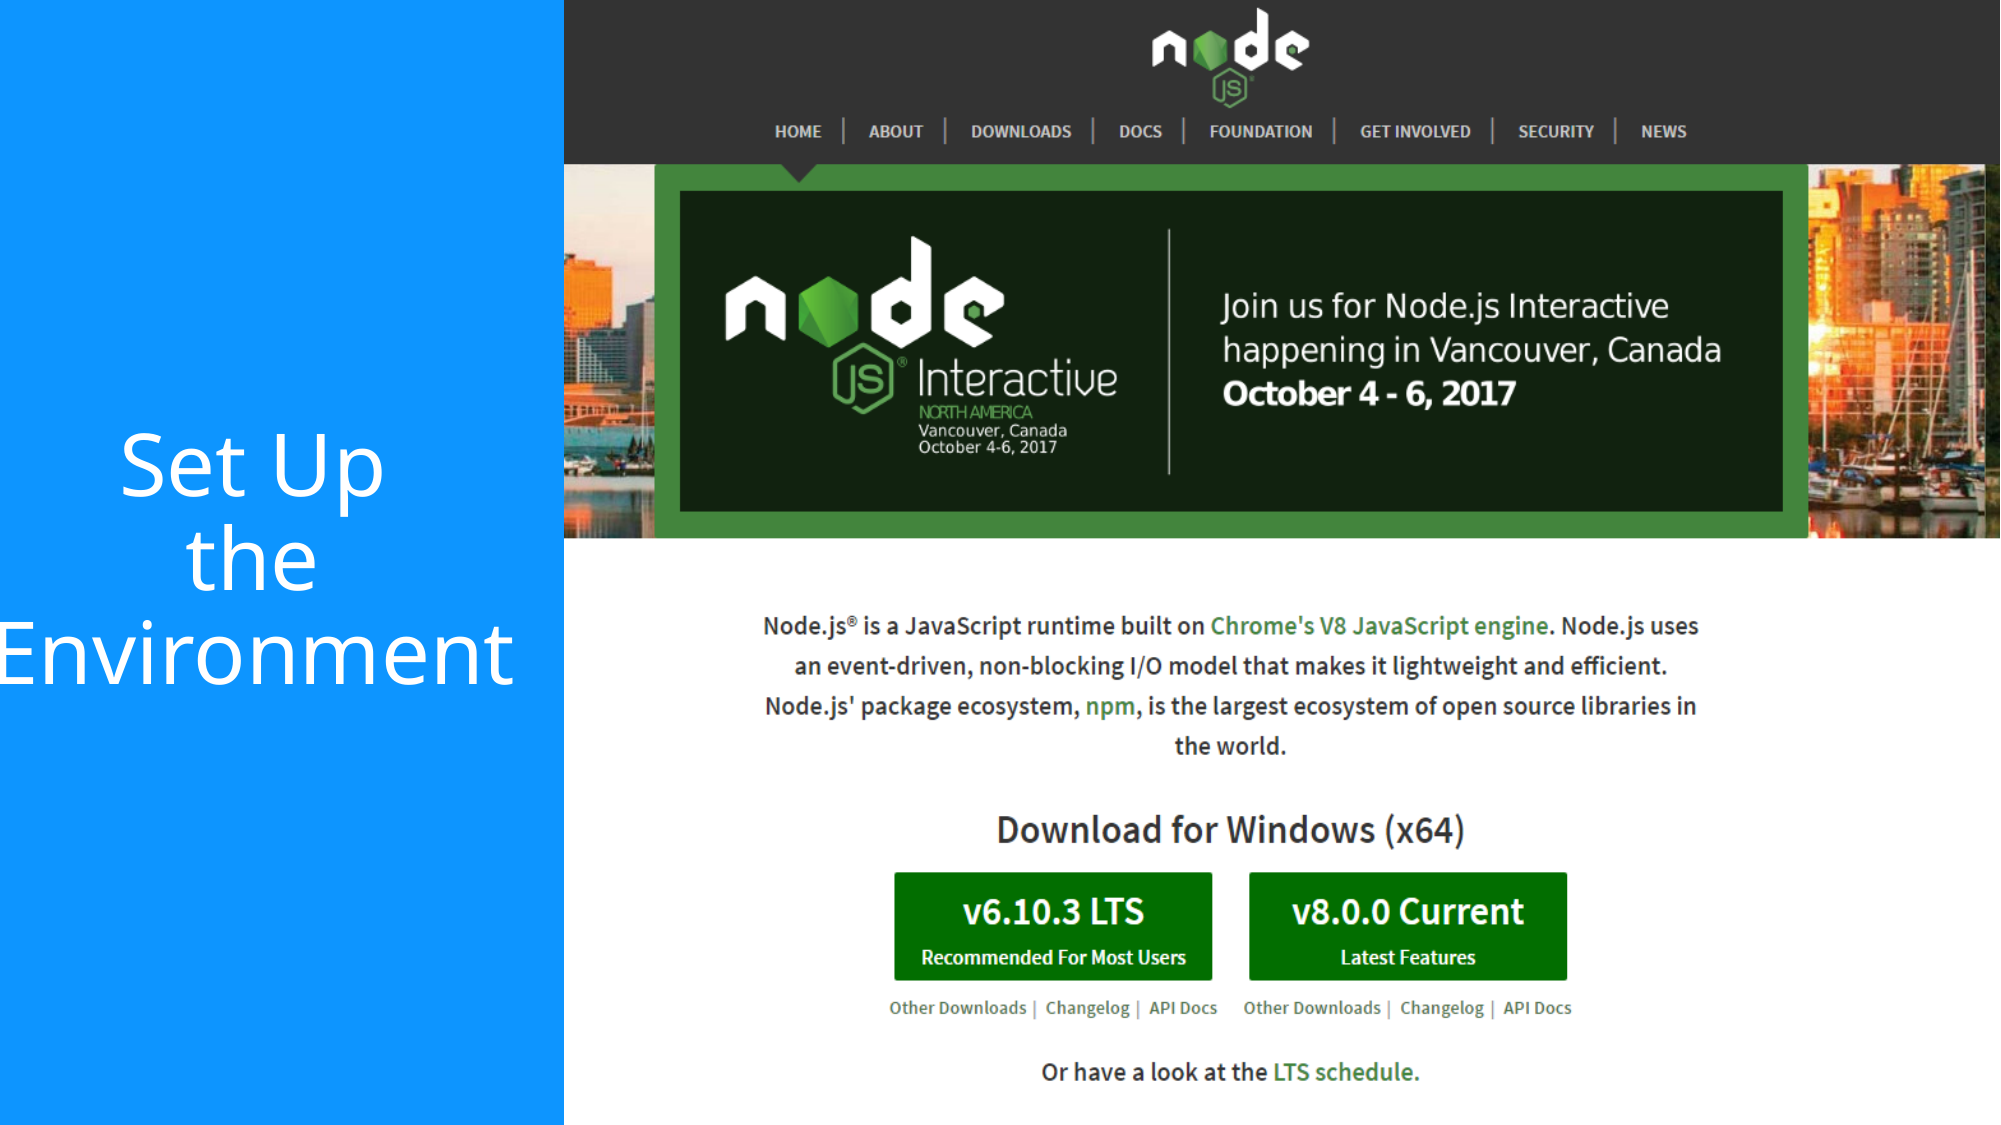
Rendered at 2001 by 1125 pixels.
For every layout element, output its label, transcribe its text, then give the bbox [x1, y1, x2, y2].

text_box Set Up the Environment [0, 412, 542, 713]
picture [564, 0, 2000, 1125]
